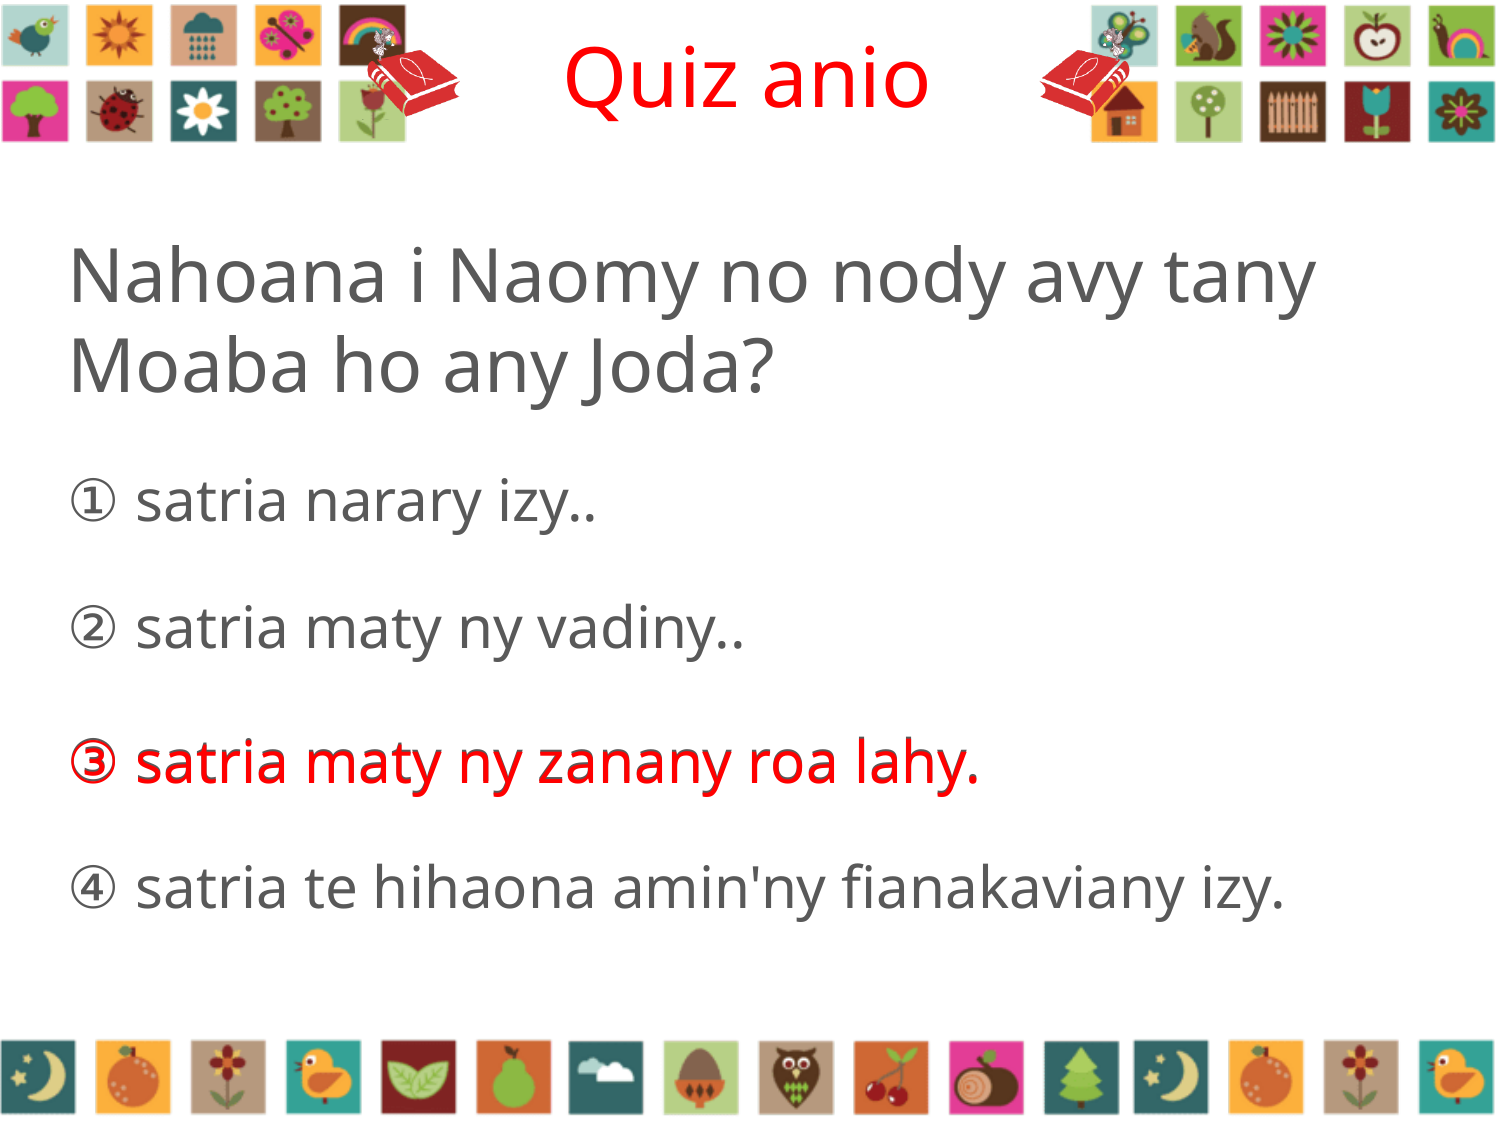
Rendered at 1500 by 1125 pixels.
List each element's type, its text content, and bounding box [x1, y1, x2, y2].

text_box ③ satria maty ny zanany roa lahy. [53, 718, 1483, 803]
picture [0, 3, 492, 150]
text_box ① satria narary izy.. [53, 456, 1436, 541]
text_box Quiz anio [425, 16, 1078, 131]
text_box ② satria maty ny vadiny.. [53, 582, 1436, 668]
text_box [0, 1028, 1500, 1118]
text_box ④ satria te hihaona amin'ny fianakaviany izy. [53, 842, 1483, 928]
picture [1008, 3, 1500, 150]
text_box Nahoana i Naomy no nody avy tany Moaba ho any Joda? [53, 219, 1436, 415]
